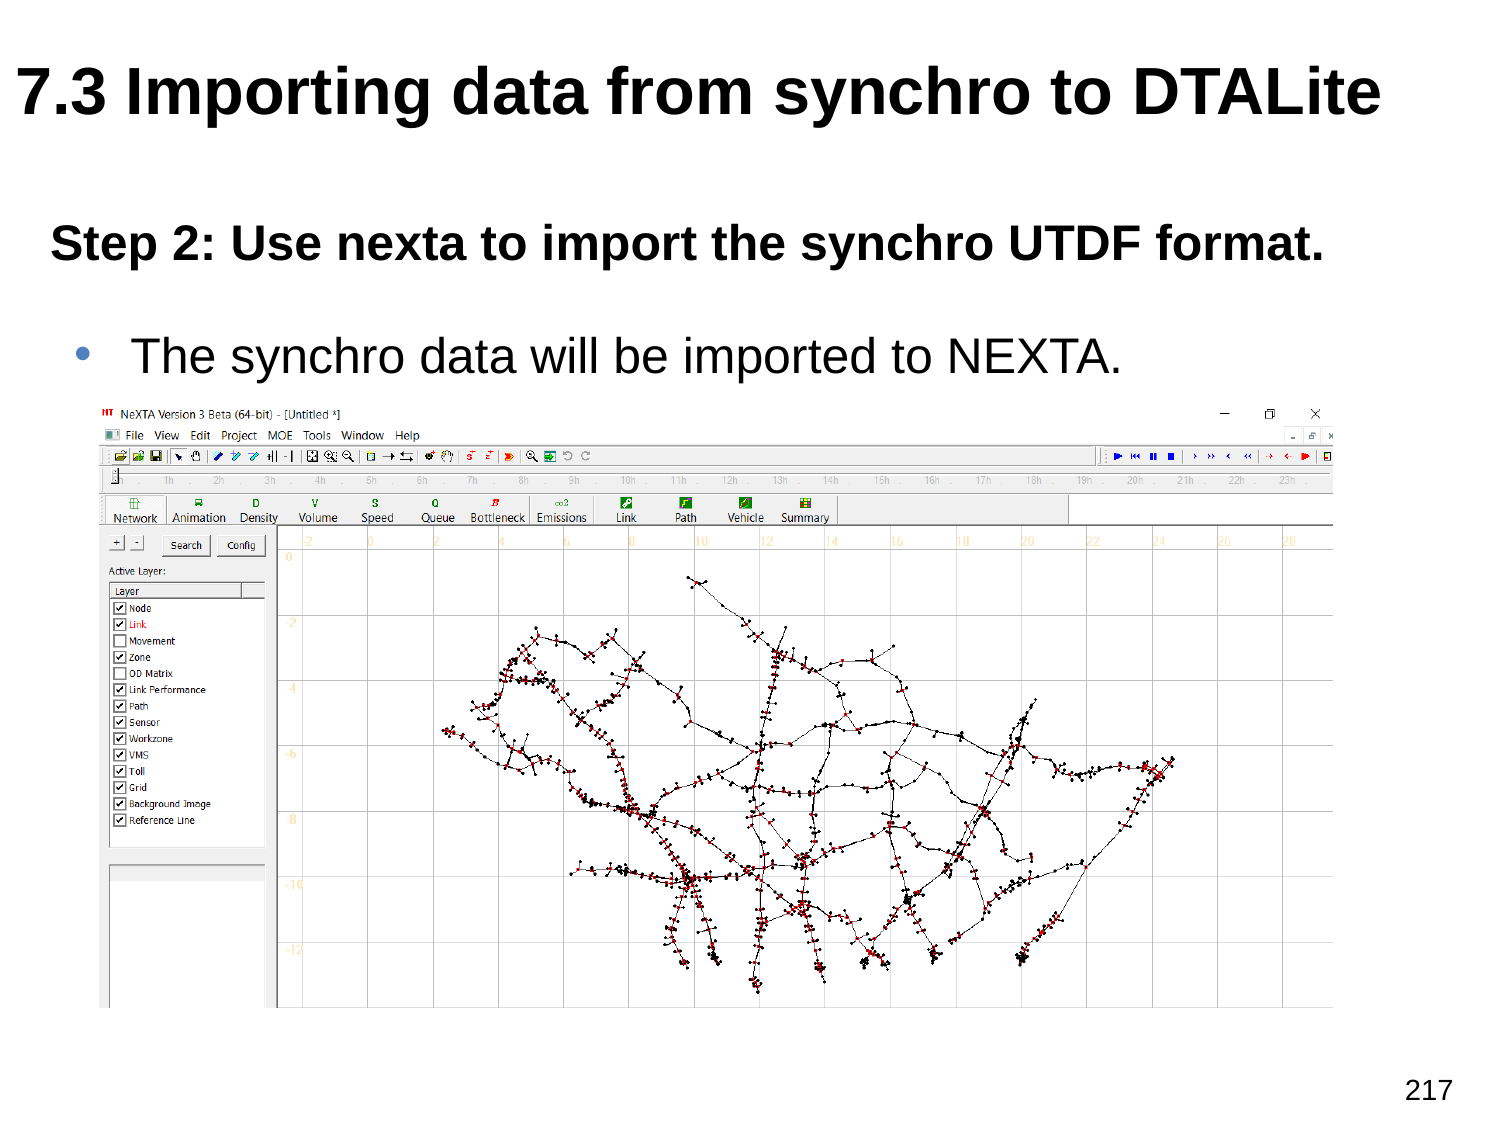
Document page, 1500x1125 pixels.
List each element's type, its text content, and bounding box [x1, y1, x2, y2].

list The synchro data will be imported to NEXTA. [59, 315, 1482, 700]
text_box Step 2: Use nexta to import the synchro UTDF format. [35, 172, 1482, 310]
text_box 7.3 Importing data from synchro to DTALite [0, 4, 1500, 172]
text_box 217 [1390, 1063, 1482, 1124]
picture [99, 405, 1333, 1009]
